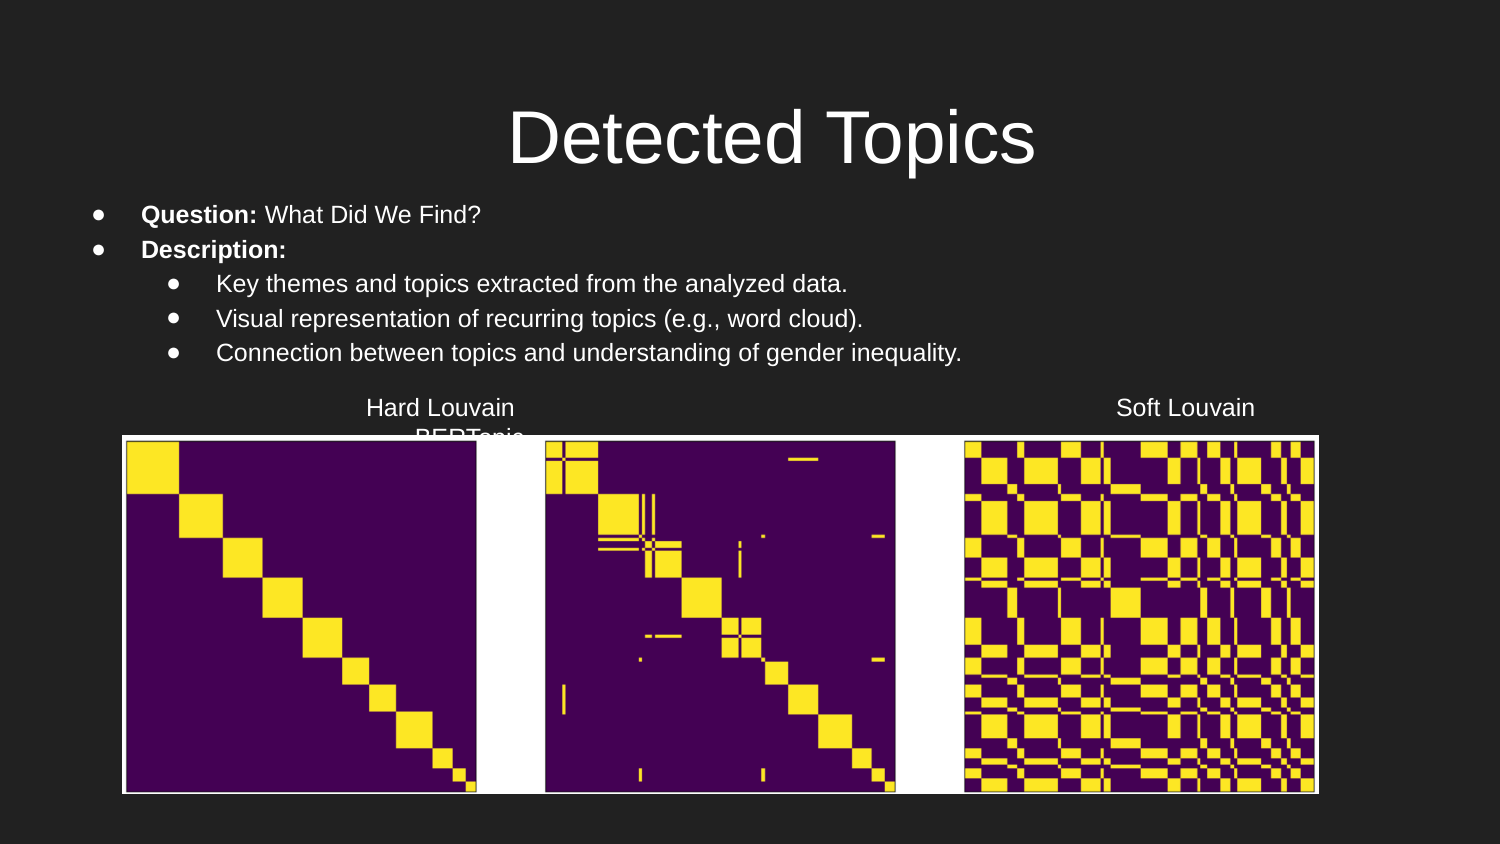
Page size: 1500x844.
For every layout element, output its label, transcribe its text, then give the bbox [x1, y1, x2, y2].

title Detected Topics [73, 74, 1472, 194]
subtitle Question: What Did We Find? Description: Key themes and topics extracted from the analyzed data. Visual representation of recurring topics (e.g., word cloud). Connection between topics and understanding of gender inequality. Hard Louvain Soft Louvain BERTopic [51, 179, 1449, 436]
picture [122, 435, 1319, 794]
